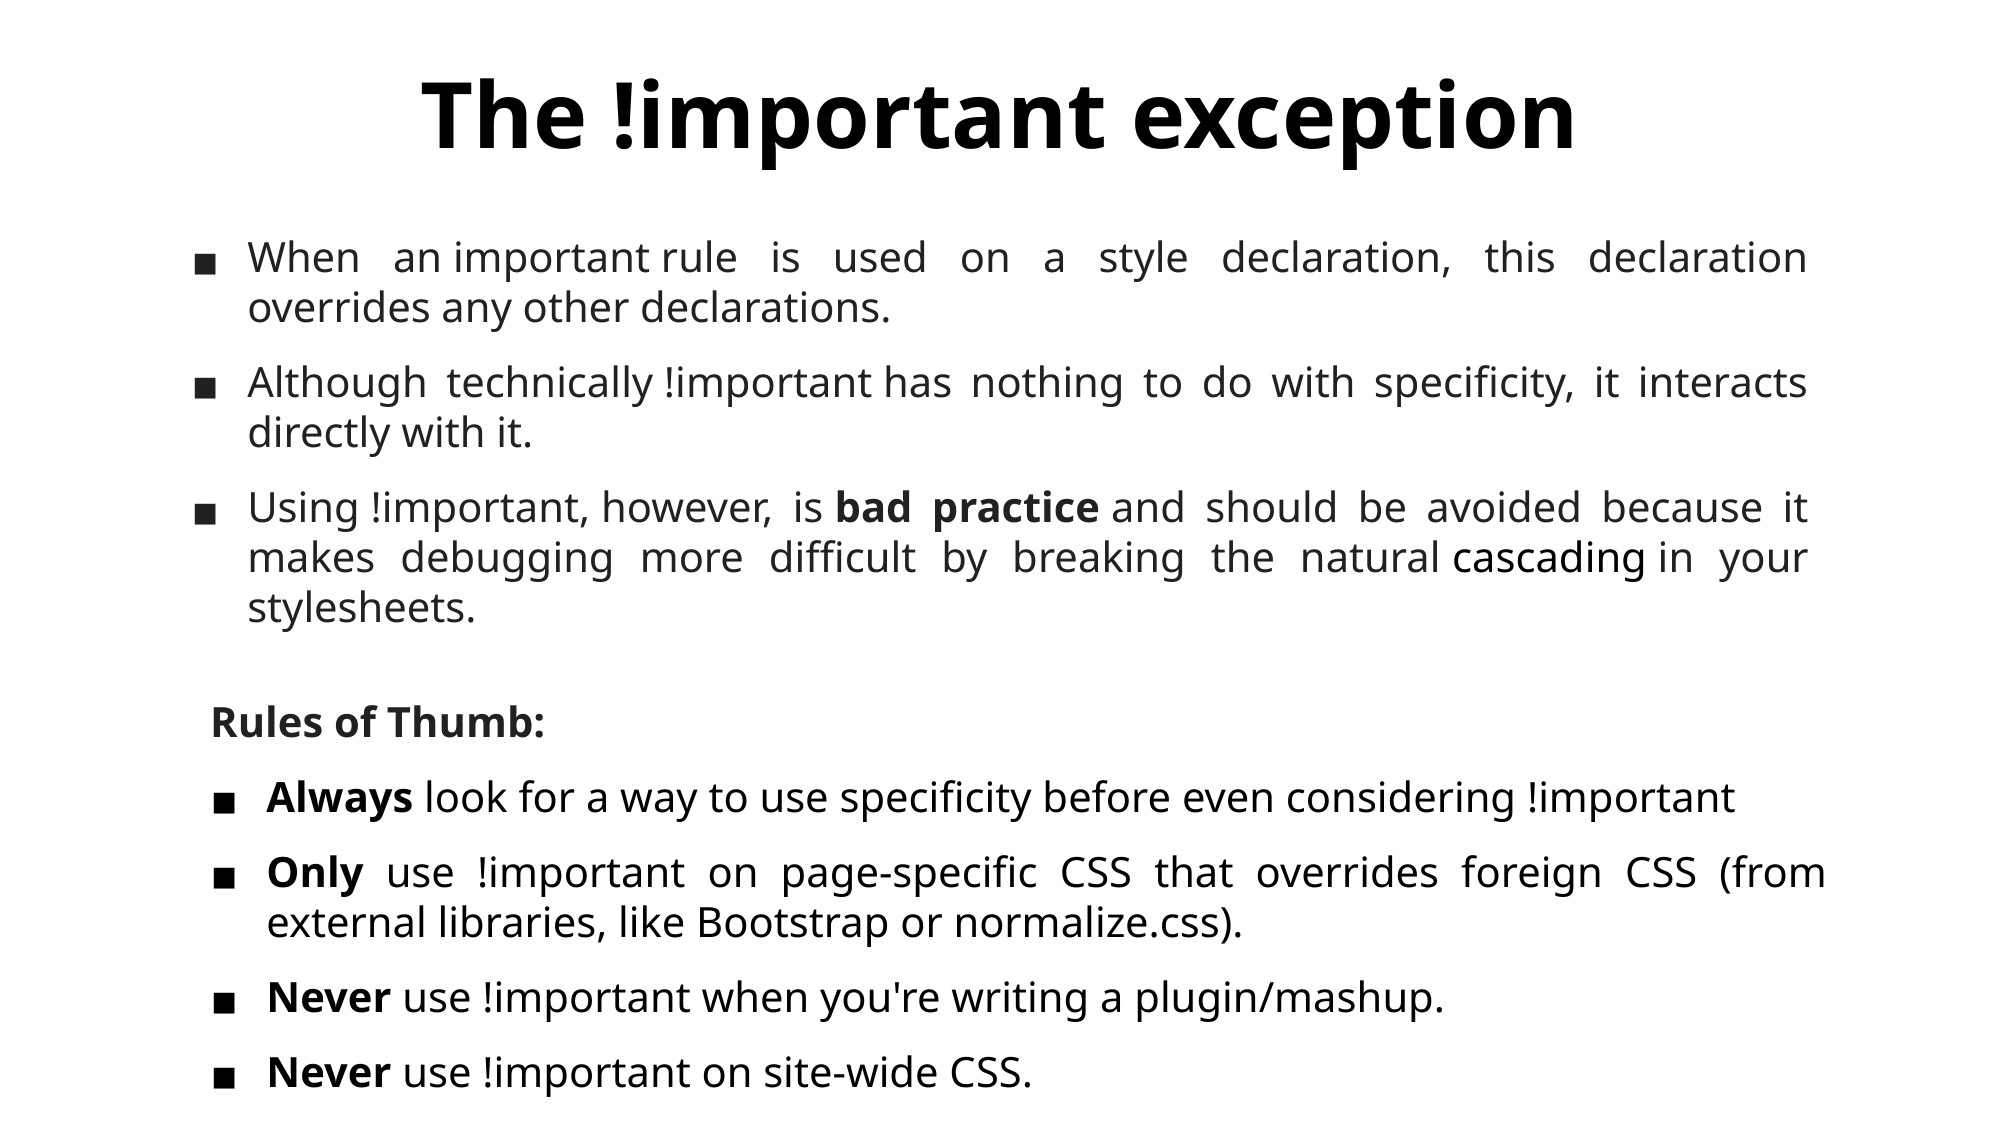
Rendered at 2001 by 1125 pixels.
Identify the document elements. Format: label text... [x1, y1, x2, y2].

text_box Rules of Thumb: Always look for a way to use specificity before even considering !important Only use !important on page-specific CSS that overrides foreign CSS (from external libraries, like Bootstrap or normalize.css). Never use !important when you're writing a plugin/mashup. Never use !important on site-wide CSS. [195, 688, 1843, 1104]
text_box The !important exception [98, 49, 1902, 175]
text_box When an important rule is used on a style declaration, this declaration overrides any other declarations. Although technically !important has nothing to do with specificity, it interacts directly with it. Using !important, however, is bad practice and should be avoided because it makes debugging more difficult by breaking the natural cascading in your stylesheets. [176, 223, 1824, 639]
